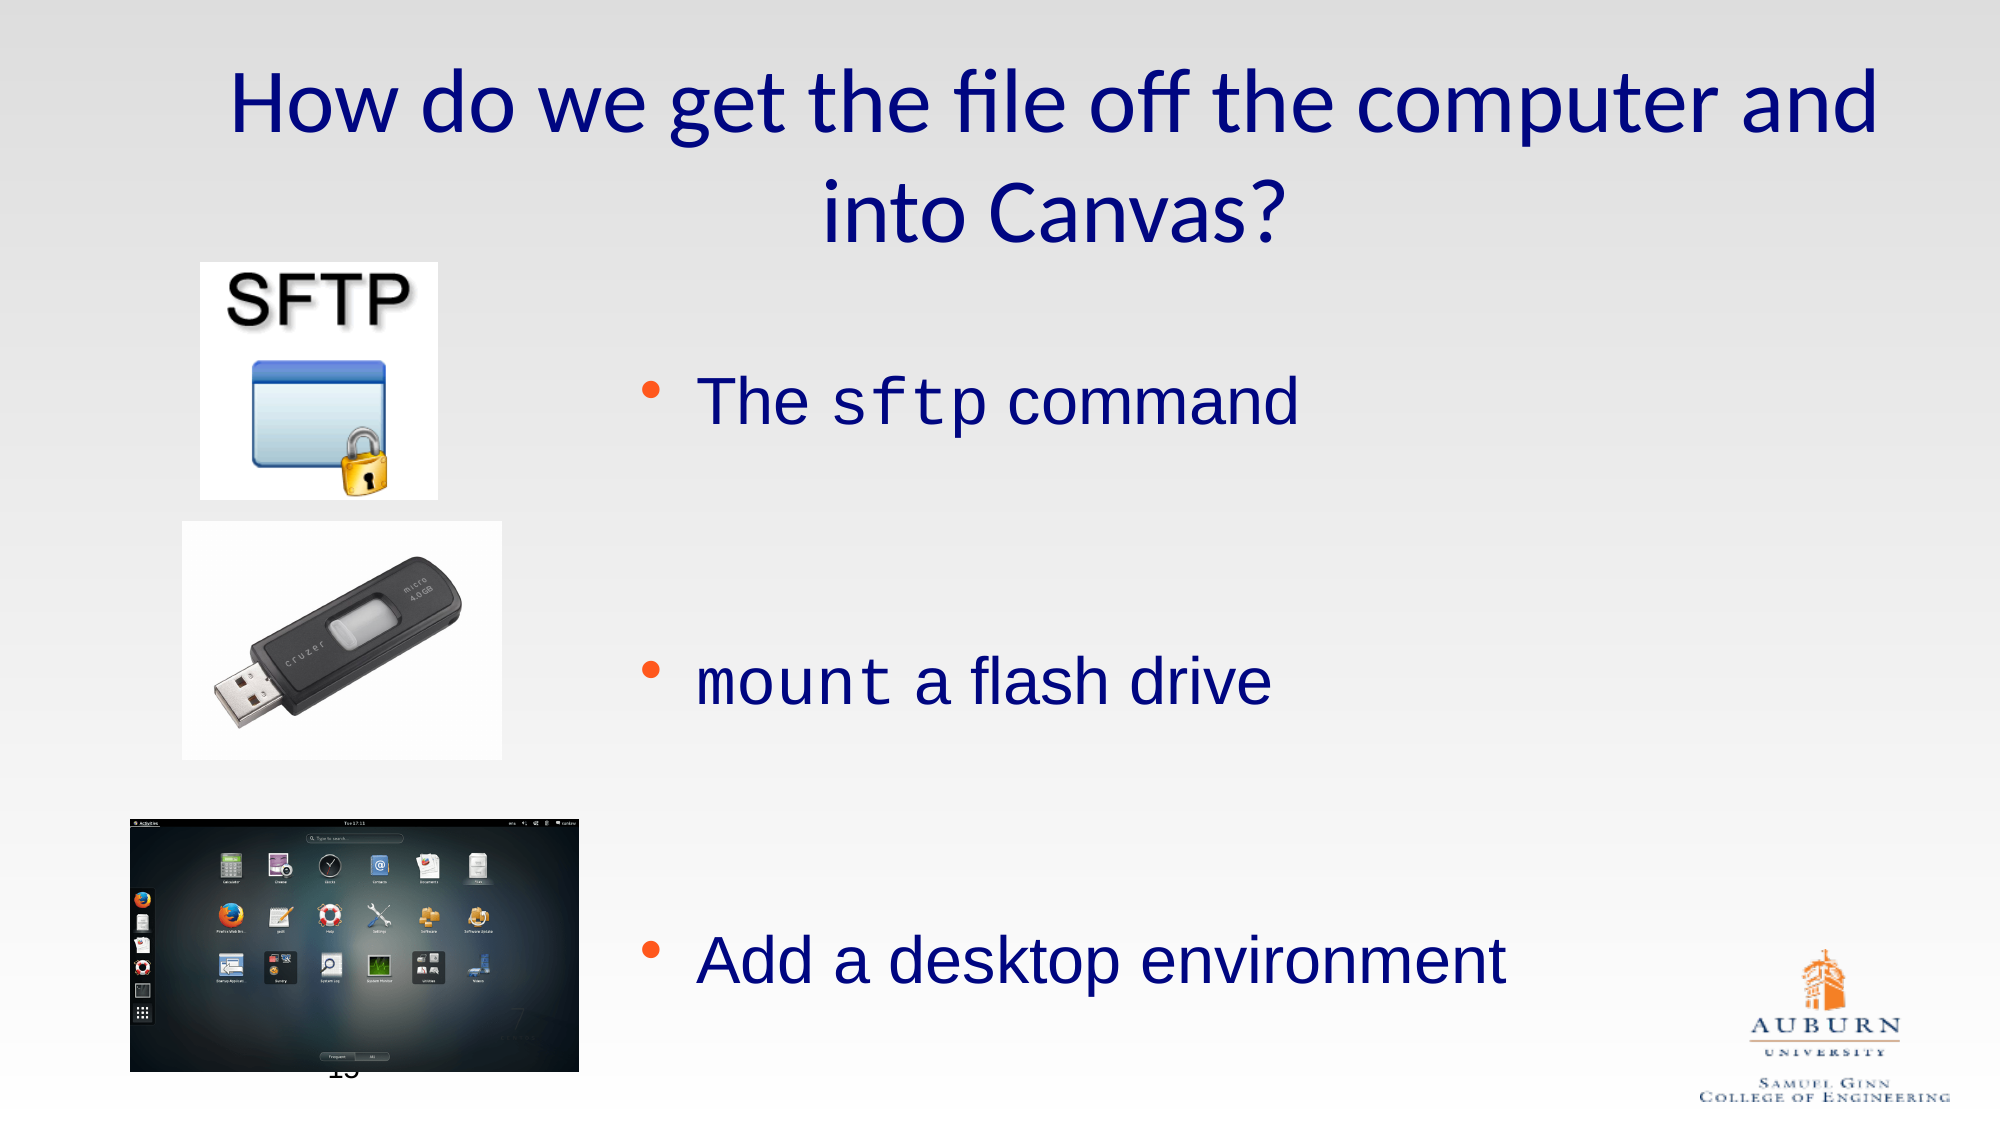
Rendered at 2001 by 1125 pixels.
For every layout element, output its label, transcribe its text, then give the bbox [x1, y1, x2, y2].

title How do we get the file off the computer and into Canvas? [200, 2, 1913, 300]
picture [182, 521, 502, 761]
picture [1700, 949, 1950, 1102]
list The sftp command mount a flash drive Add a desktop environment [624, 350, 1850, 938]
picture [199, 262, 438, 501]
slide_number 15 [312, 1041, 663, 1102]
picture [129, 819, 579, 1072]
